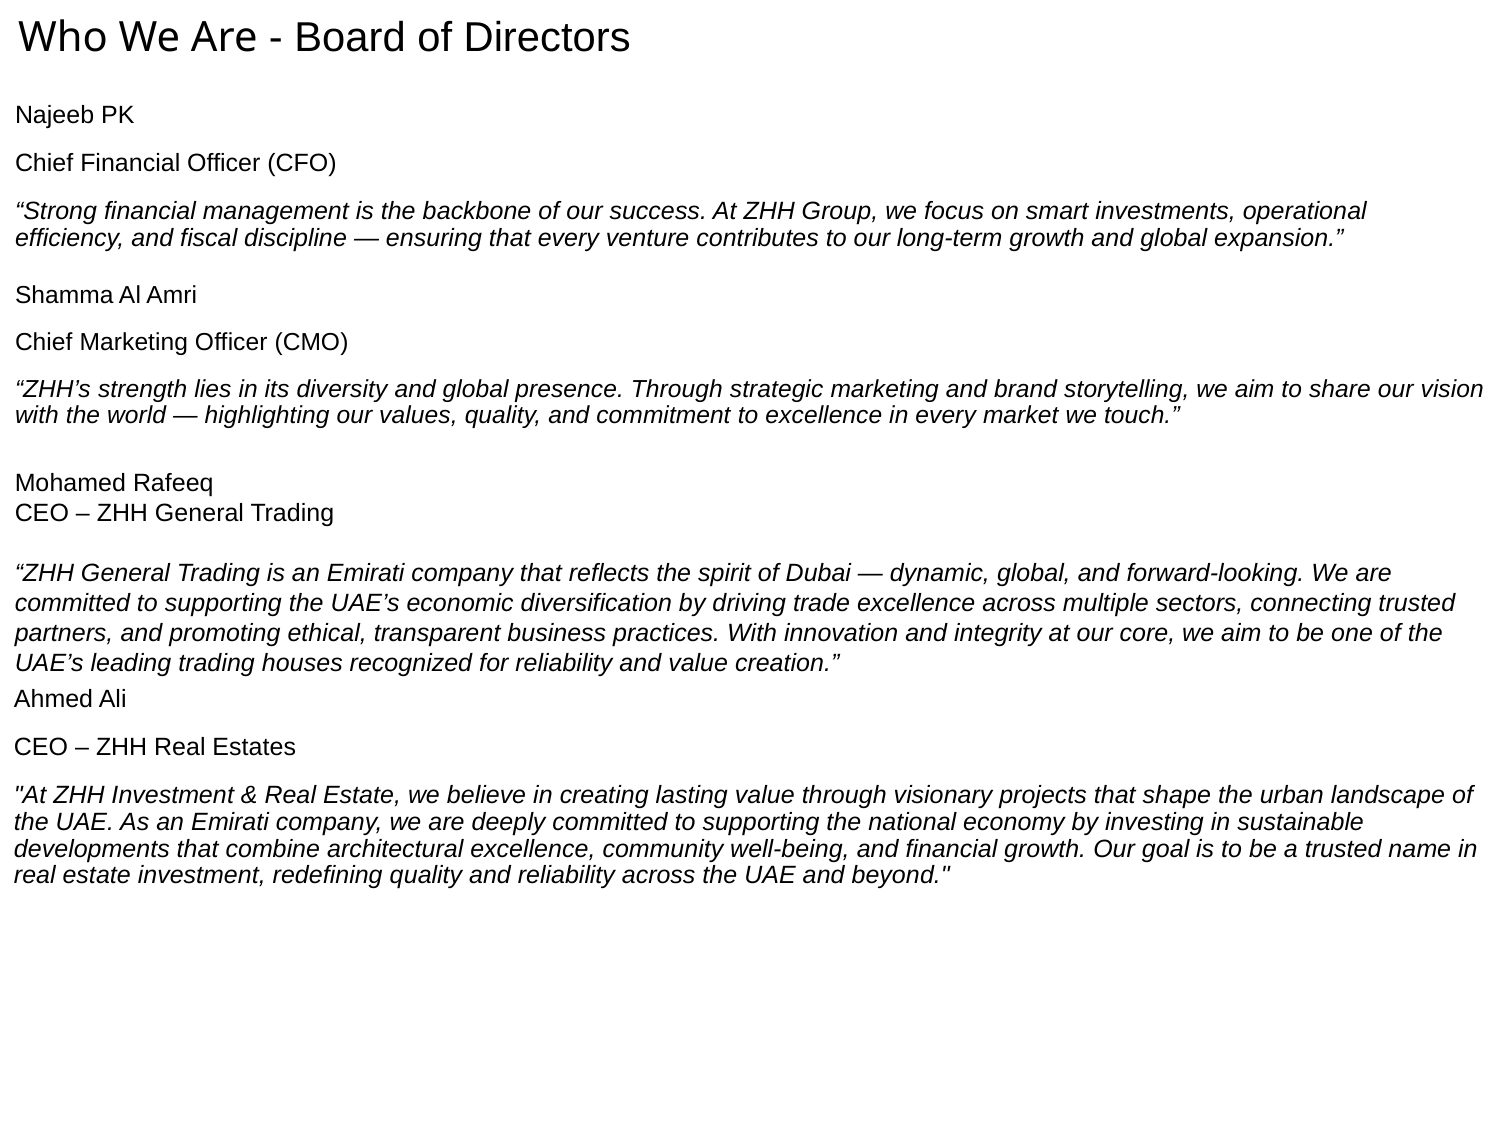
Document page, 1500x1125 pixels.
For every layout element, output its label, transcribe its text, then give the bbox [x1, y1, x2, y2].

text_box Mohamed Rafeeq CEO – ZHH General Trading “ZHH General Trading is an Emirati company that reflects the spirit of Dubai — dynamic, global, and forward-looking. We are committed to supporting the UAE’s economic diversification by driving trade excellence across multiple sectors, connecting trusted partners, and promoting ethical, transparent business practices. With innovation and integrity at our core, we aim to be one of the UAE’s leading trading houses recognized for reliability and value creation.” [0, 459, 1500, 678]
text_box Najeeb PK Chief Financial Officer (CFO) “Strong financial management is the backbone of our success. At ZHH Group, we focus on smart investments, operational efficiency, and fiscal discipline — ensuring that every venture contributes to our long-term growth and global expansion.” [0, 94, 1500, 274]
text_box Who We Are - Board of Directors [3, 0, 1500, 77]
text_box Shamma Al Amri Chief Marketing Officer (CMO) “ZHH’s strength lies in its diversity and global presence. Through strategic marketing and brand storytelling, we aim to share our vision with the world — highlighting our values, quality, and commitment to excellence in every market we touch.” [0, 274, 1500, 438]
text_box Ahmed Ali CEO – ZHH Real Estates "At ZHH Investment & Real Estate, we believe in creating lasting value through visionary projects that shape the urban landscape of the UAE. As an Emirati company, we are deeply committed to supporting the national economy by investing in sustainable developments that combine architectural excellence, community well-being, and financial growth. Our goal is to be a trusted name in real estate investment, redefining quality and reliability across the UAE and beyond." [0, 678, 1500, 915]
